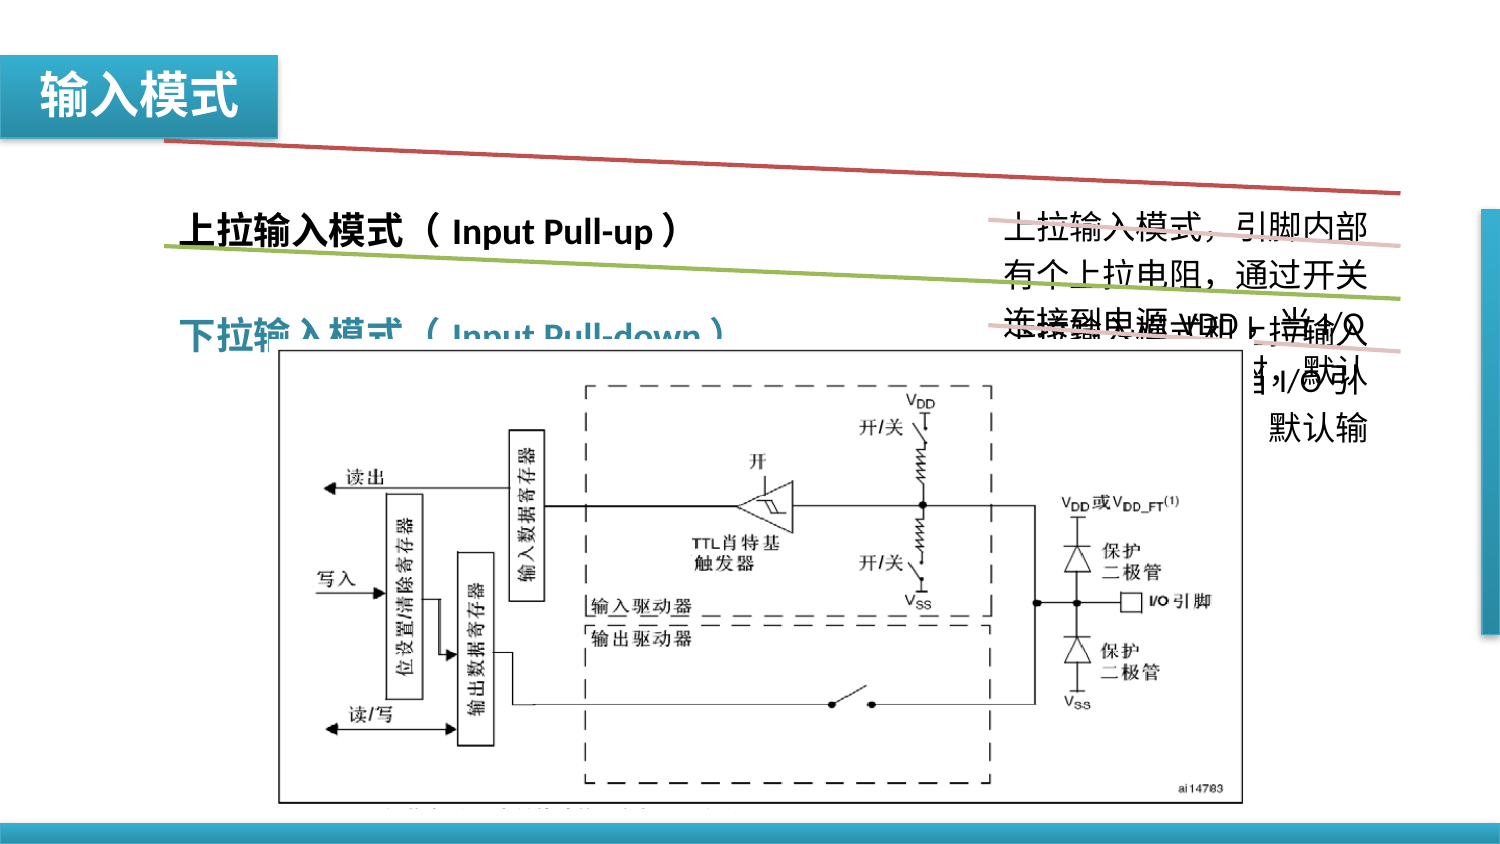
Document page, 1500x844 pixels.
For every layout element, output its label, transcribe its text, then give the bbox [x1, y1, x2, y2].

picture [269, 339, 1255, 809]
text_box [0, 55, 278, 139]
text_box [163, 140, 1401, 352]
text_box 输入模式 [1, 55, 255, 131]
